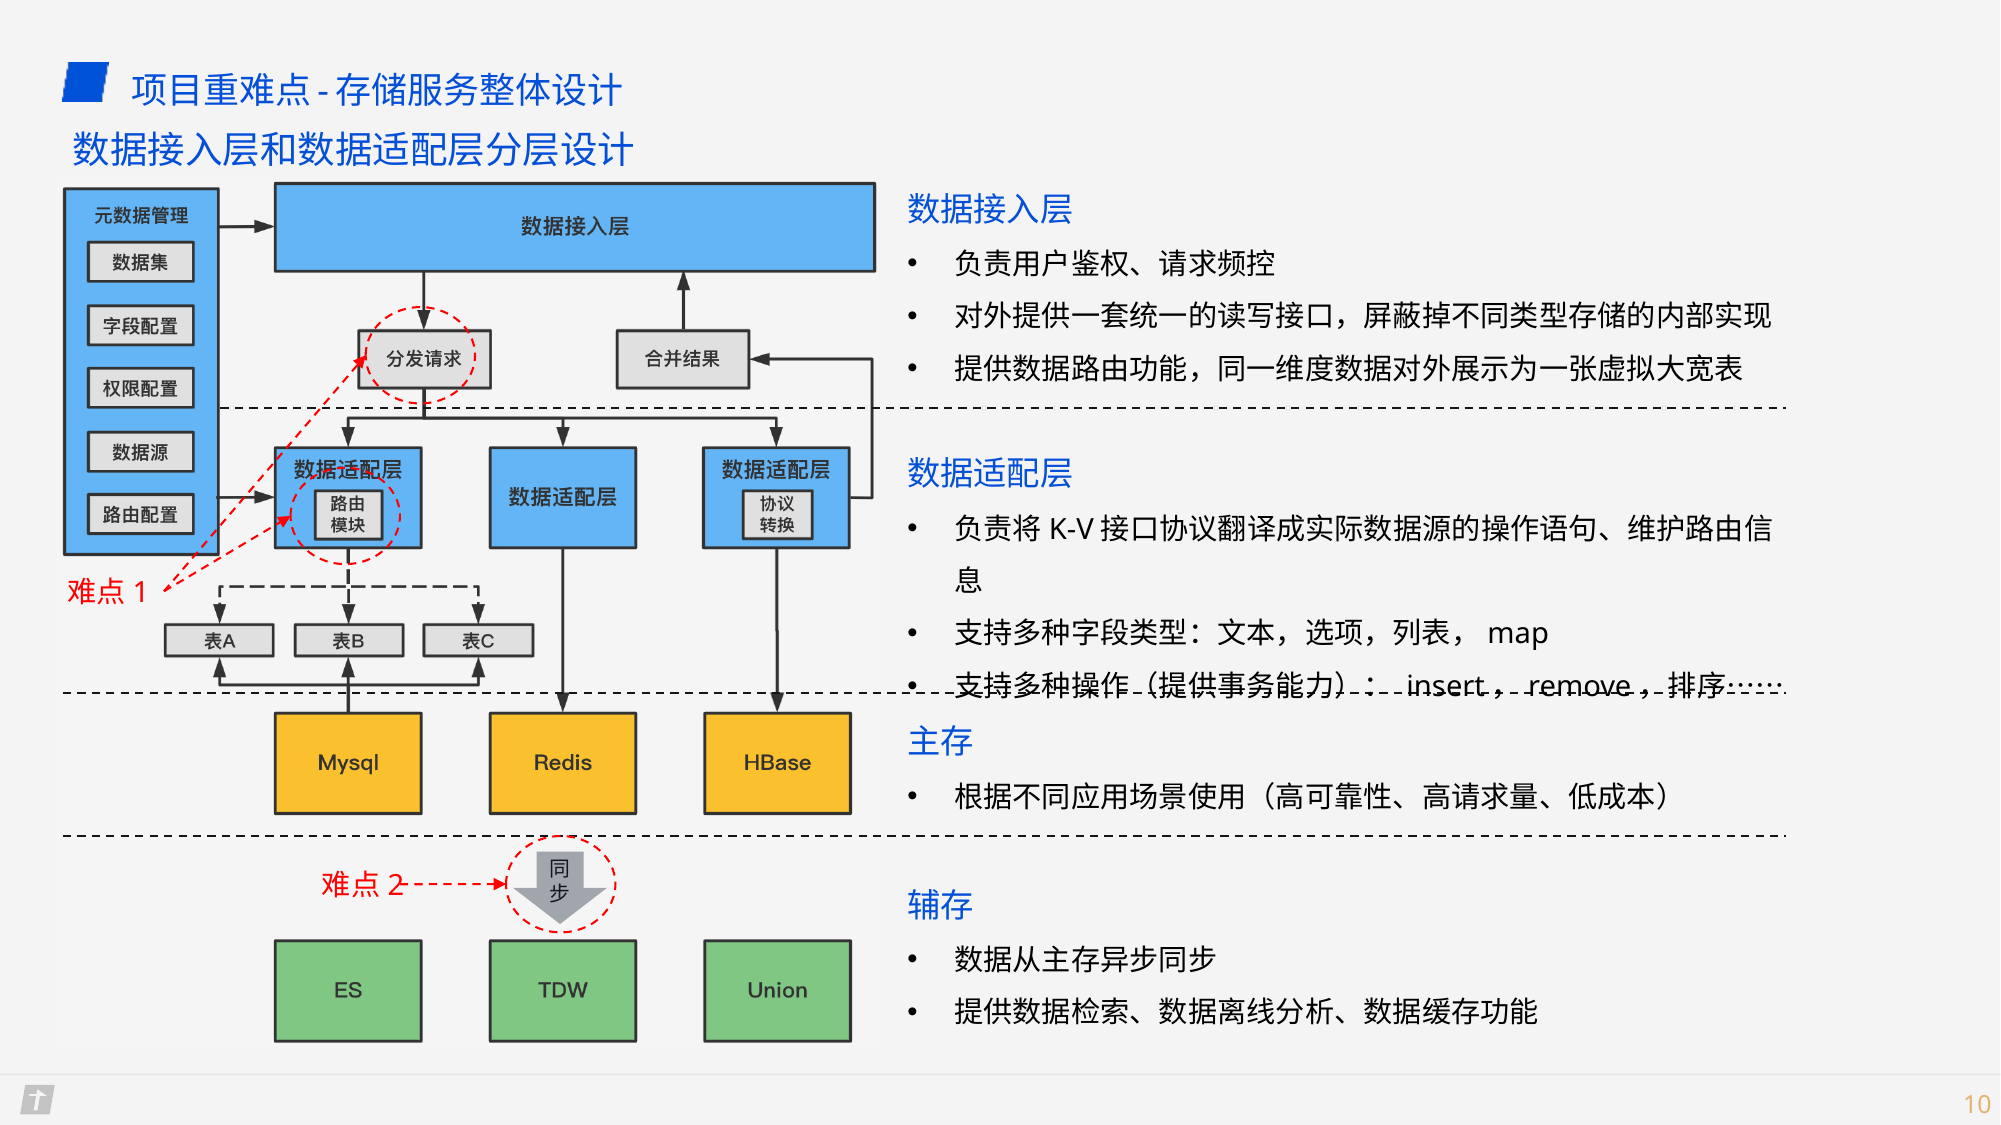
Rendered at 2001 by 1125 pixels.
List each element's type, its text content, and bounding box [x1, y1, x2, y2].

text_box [55, 62, 116, 102]
text_box 辅存 数据从主存异步同步 提供数据检索、数据离线分析、数据缓存功能 [892, 856, 1977, 1036]
text_box 主存 根据不同应用场景使用（高可靠性、高请求量、低成本） [892, 693, 1977, 821]
text_box 数据接入层 负责用户鉴权、请求频控 对外提供一套统一的读写接口，屏蔽掉不同类型存储的内部实现 提供数据路由功能，同一维度数据对外展示为一张虚拟大宽表 [892, 160, 1797, 393]
text_box 数据接入层和数据适配层分层设计 [58, 118, 651, 178]
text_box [161, 355, 366, 592]
slide_number 10 [0, 1079, 2000, 1125]
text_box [55, 178, 878, 1046]
title 项目重难点-存储服务整体设计 [122, 67, 958, 120]
text_box 数据适配层 负责将K-V接口协议翻译成实际数据源的操作语句、维护路由信息 支持多种字段类型：文本，选项，列表，map 支持多种操作（提供事务能力）： insert，remove，排序…… [892, 425, 1812, 693]
